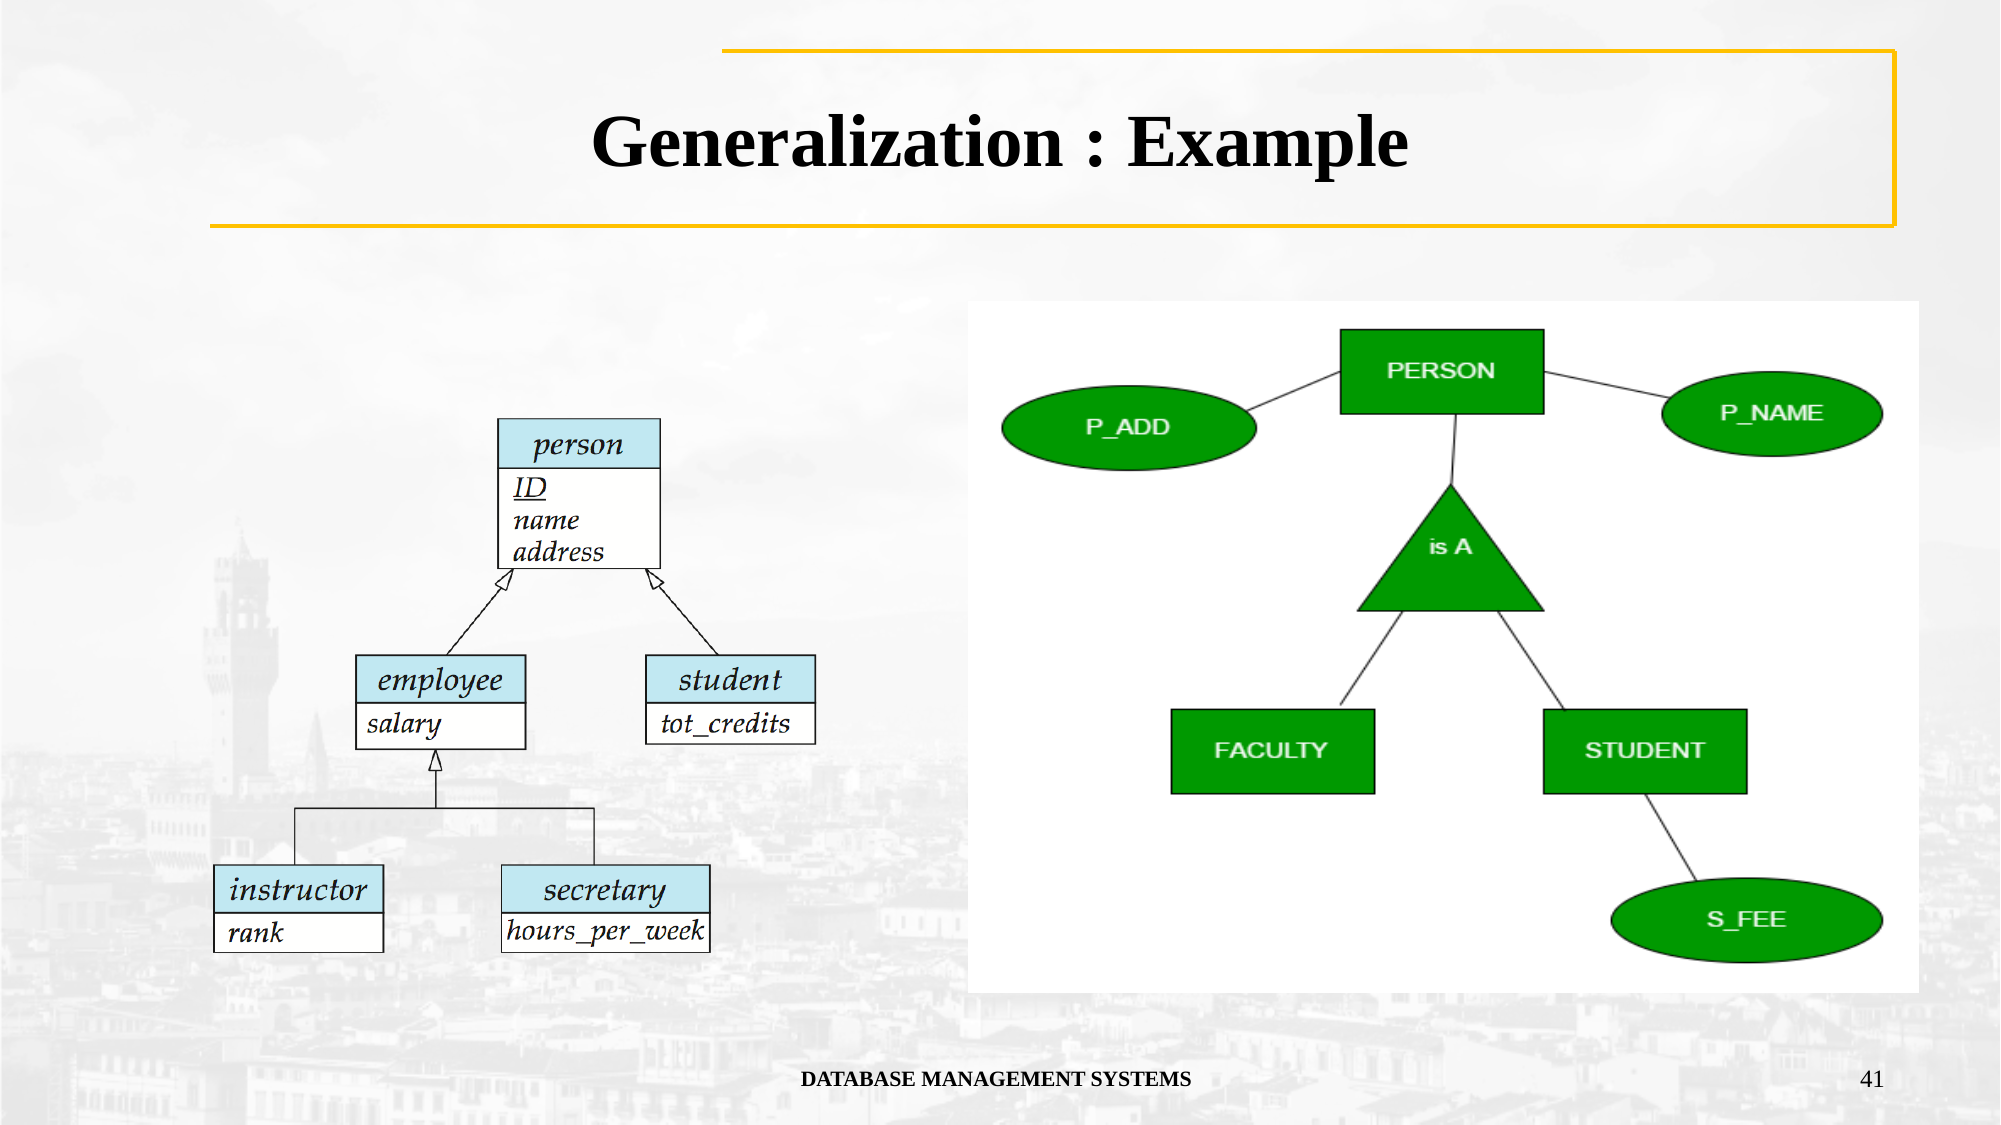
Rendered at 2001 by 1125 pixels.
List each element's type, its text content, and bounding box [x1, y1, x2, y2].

slide_number ‹#› [1853, 1057, 1894, 1125]
title Generalization : Example [106, 38, 1902, 280]
picture [0, 0, 2000, 1125]
footer DATABASE MANAGEMENT SYSTEMS [798, 1059, 1202, 1125]
